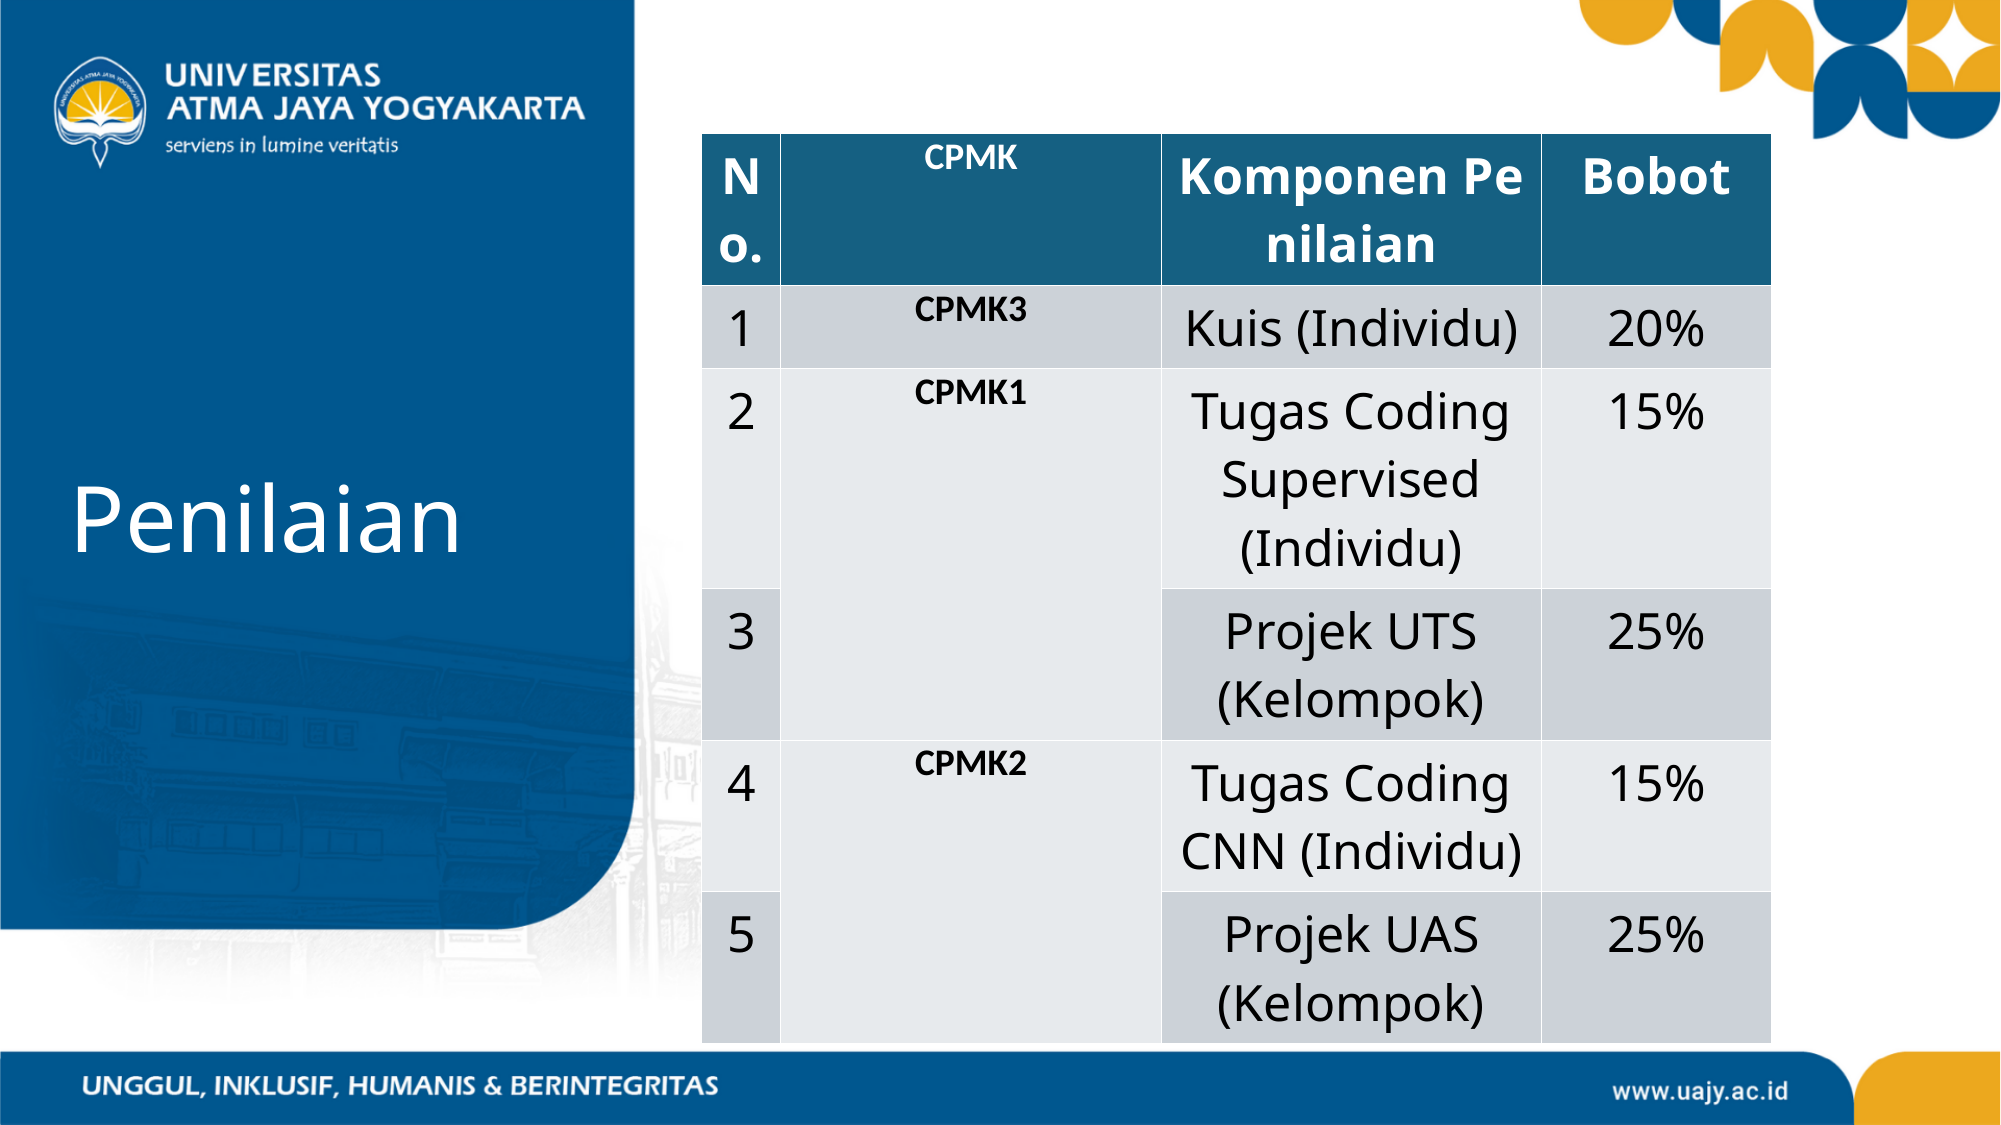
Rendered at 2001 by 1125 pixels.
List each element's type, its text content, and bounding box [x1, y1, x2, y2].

table_cell CPMK1 [781, 369, 1161, 740]
picture [0, 0, 2001, 1125]
table_cell Kuis (Individu)​ [1162, 286, 1541, 368]
table_cell 4​ [702, 741, 780, 891]
table_header CPMK [781, 134, 1161, 285]
title Penilaian [54, 369, 574, 677]
table_cell 15%​ [1542, 369, 1771, 588]
table_cell 20%​ [1542, 286, 1771, 368]
table_cell 1​ [702, 286, 780, 368]
table_cell 5​ [702, 892, 780, 1043]
table_cell Projek UTS (Kelompok)​ [1162, 589, 1541, 740]
table_cell 3​ [702, 589, 780, 740]
table_header Bobot​ [1542, 134, 1771, 285]
table_cell CPMK2 [781, 741, 1161, 1043]
text_box [0, 0, 2000, 53]
table_cell 2​ [702, 369, 780, 588]
table_cell 15%​ [1542, 741, 1771, 891]
table_cell Tugas Coding CNN (Individu)​ [1162, 741, 1541, 891]
table_header No.​ [702, 134, 780, 285]
table_cell CPMK3 [781, 286, 1161, 368]
table_cell 25%​ [1542, 892, 1771, 1043]
table_cell Tugas Coding Supervised​ (Individu) [1162, 369, 1541, 588]
table_cell Projek UAS (Kelompok)​ [1162, 892, 1541, 1043]
table_header Komponen Penilaian​ [1162, 134, 1541, 285]
table_cell 25%​ [1542, 589, 1771, 740]
